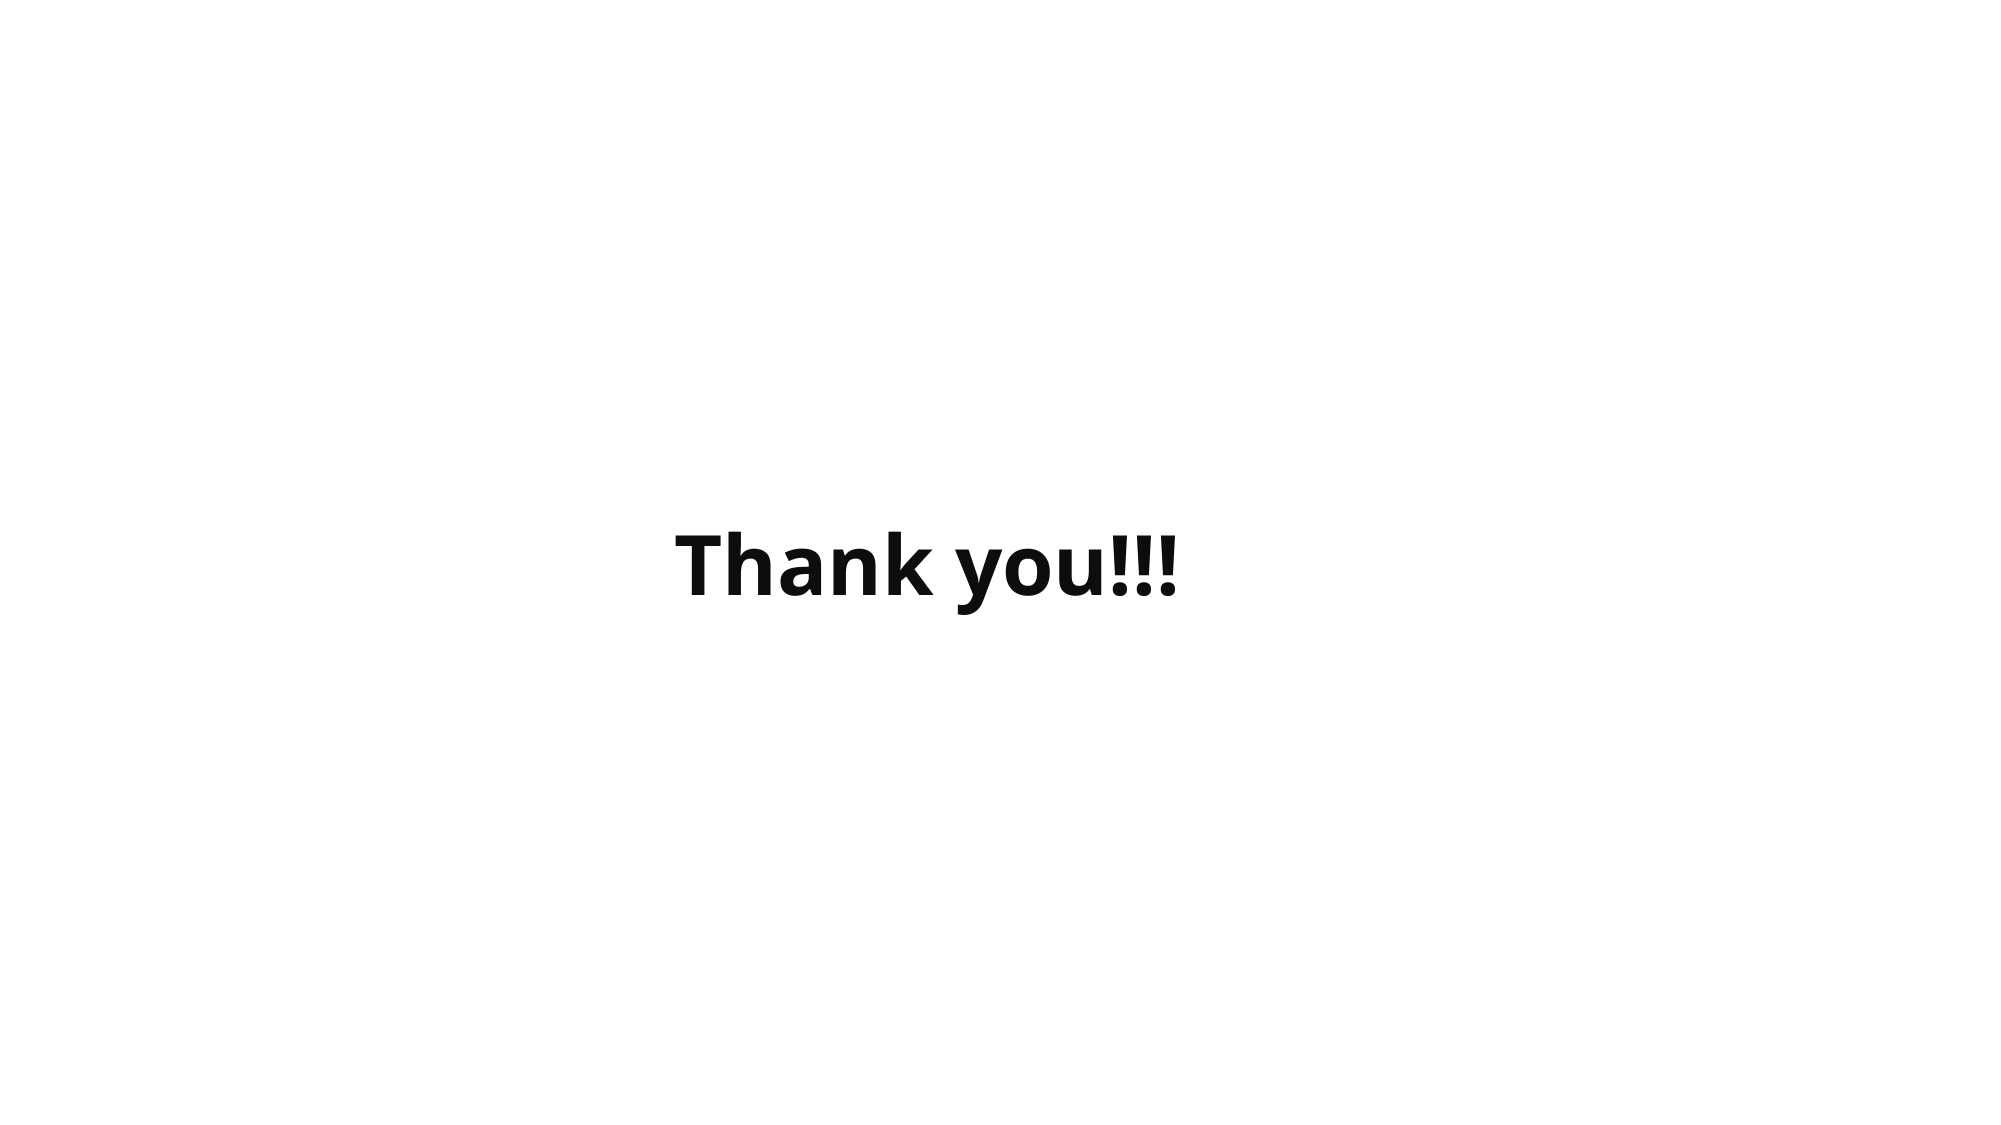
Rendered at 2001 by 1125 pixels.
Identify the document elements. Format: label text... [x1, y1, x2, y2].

text_box Thank you!!! [659, 504, 1341, 620]
